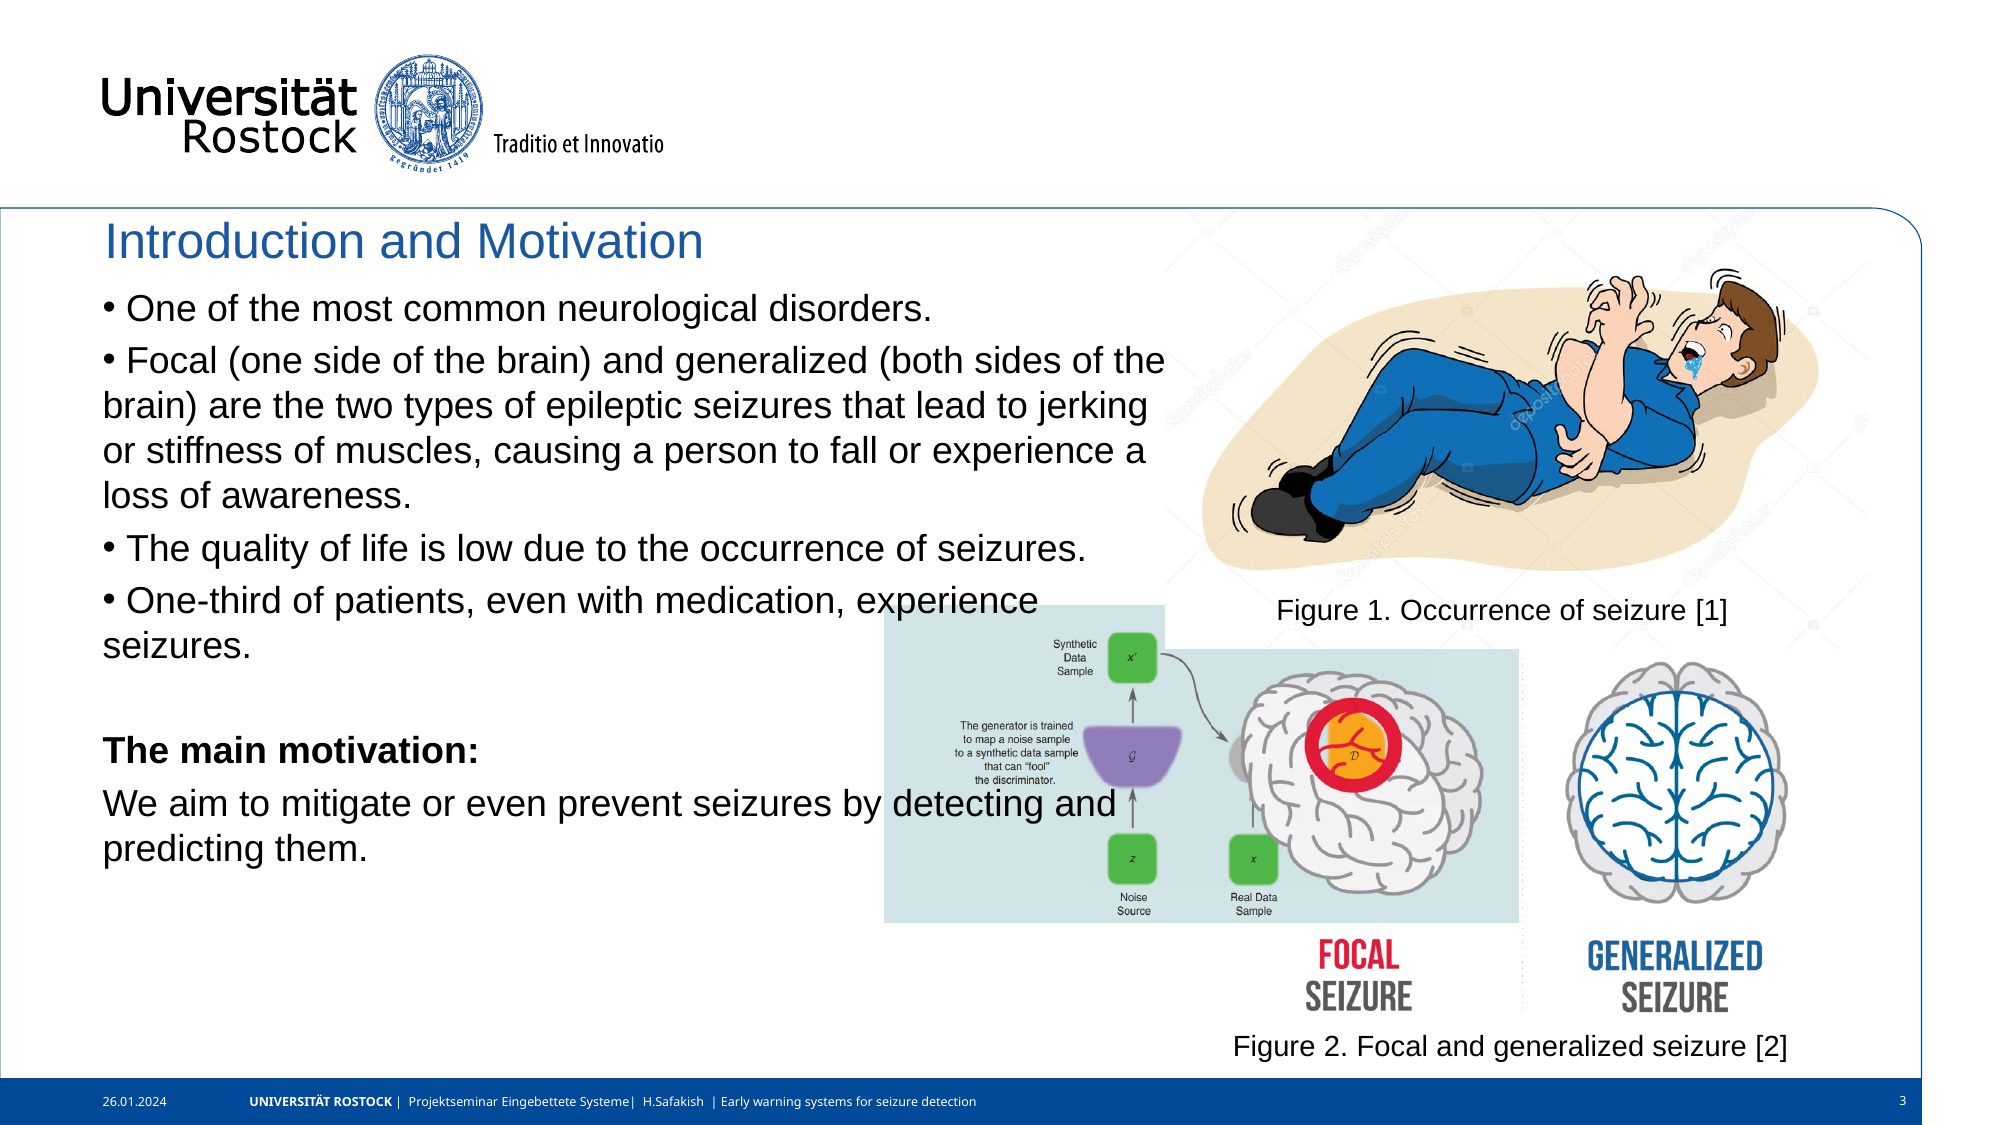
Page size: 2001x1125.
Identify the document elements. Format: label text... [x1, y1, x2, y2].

list Introduction and Motivation [104, 208, 729, 266]
footer UNIVERSITÄT ROSTOCK | Projektseminar Eingebettete Systeme| H.Safakish | Early warning systems for seizure detection [249, 1077, 1822, 1125]
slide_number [102, 1078, 249, 1125]
text_box [742, 587, 1067, 667]
text_box Figure 2. Focal and generalized seizure [2] [1218, 1039, 1804, 1070]
picture [1165, 209, 1868, 1031]
list One of the most common neurological disorders. Focal (one side of the brain) and generalized (both sides of the brain) are the two types of epileptic seizures that lead to jerking or stiffness of muscles, causing a person to fall or experience a loss of awareness. The quality of life is low due to the occurrence of seizures. One-third of patients, even with medication, experience seizures. The main motivation: We aim to mitigate or even prevent seizures by detecting and predicting them. [102, 283, 1189, 982]
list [884, 605, 1195, 923]
slide_number 3 [1822, 1077, 1922, 1125]
